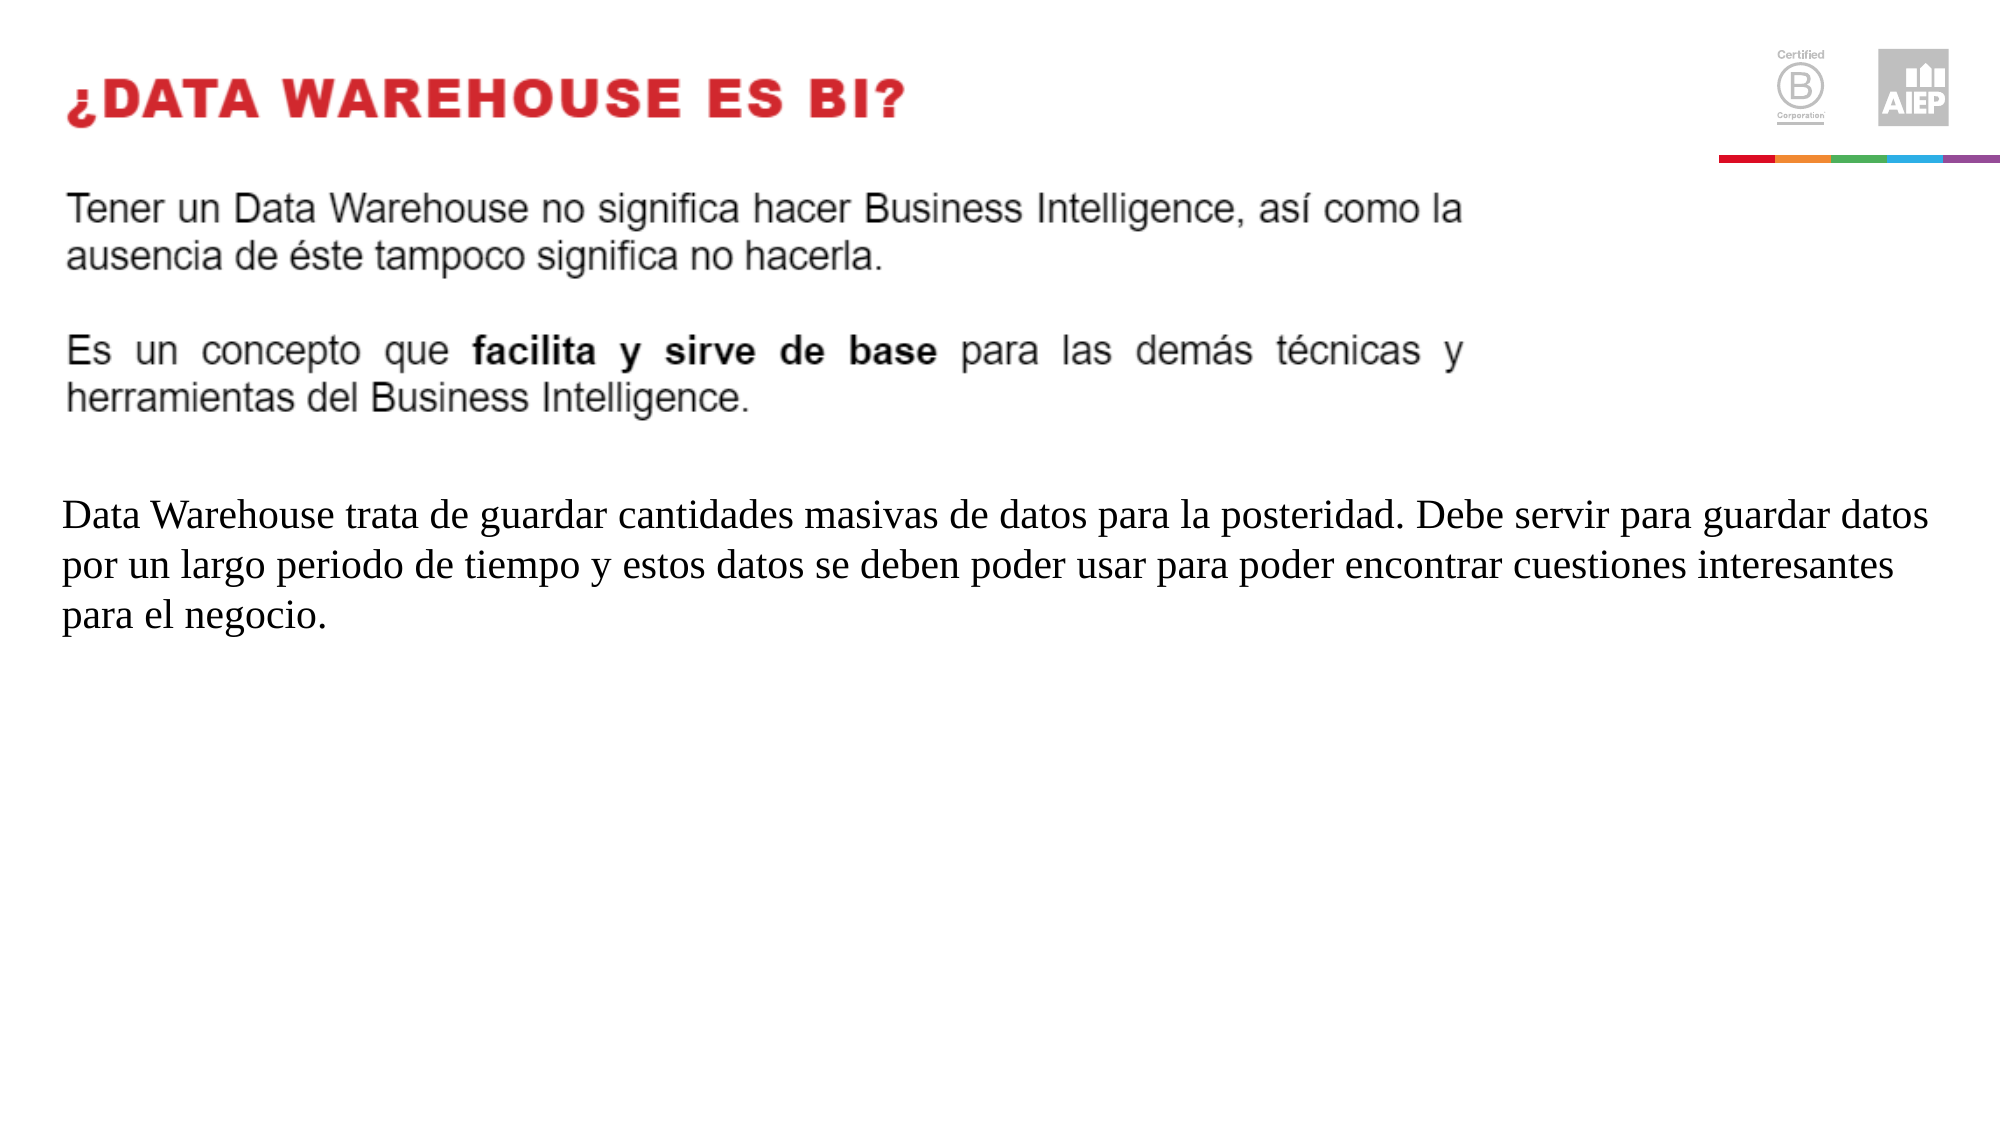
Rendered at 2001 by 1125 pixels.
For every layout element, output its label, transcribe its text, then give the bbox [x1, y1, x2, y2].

picture [47, 52, 1493, 433]
text_box Data Warehouse trata de guardar cantidades masivas de datos para la posteridad. Debe servir para guardar datos por un largo periodo de tiempo y estos datos se deben poder usar para poder encontrar cuestiones interesantes para el negocio. [47, 479, 1981, 644]
